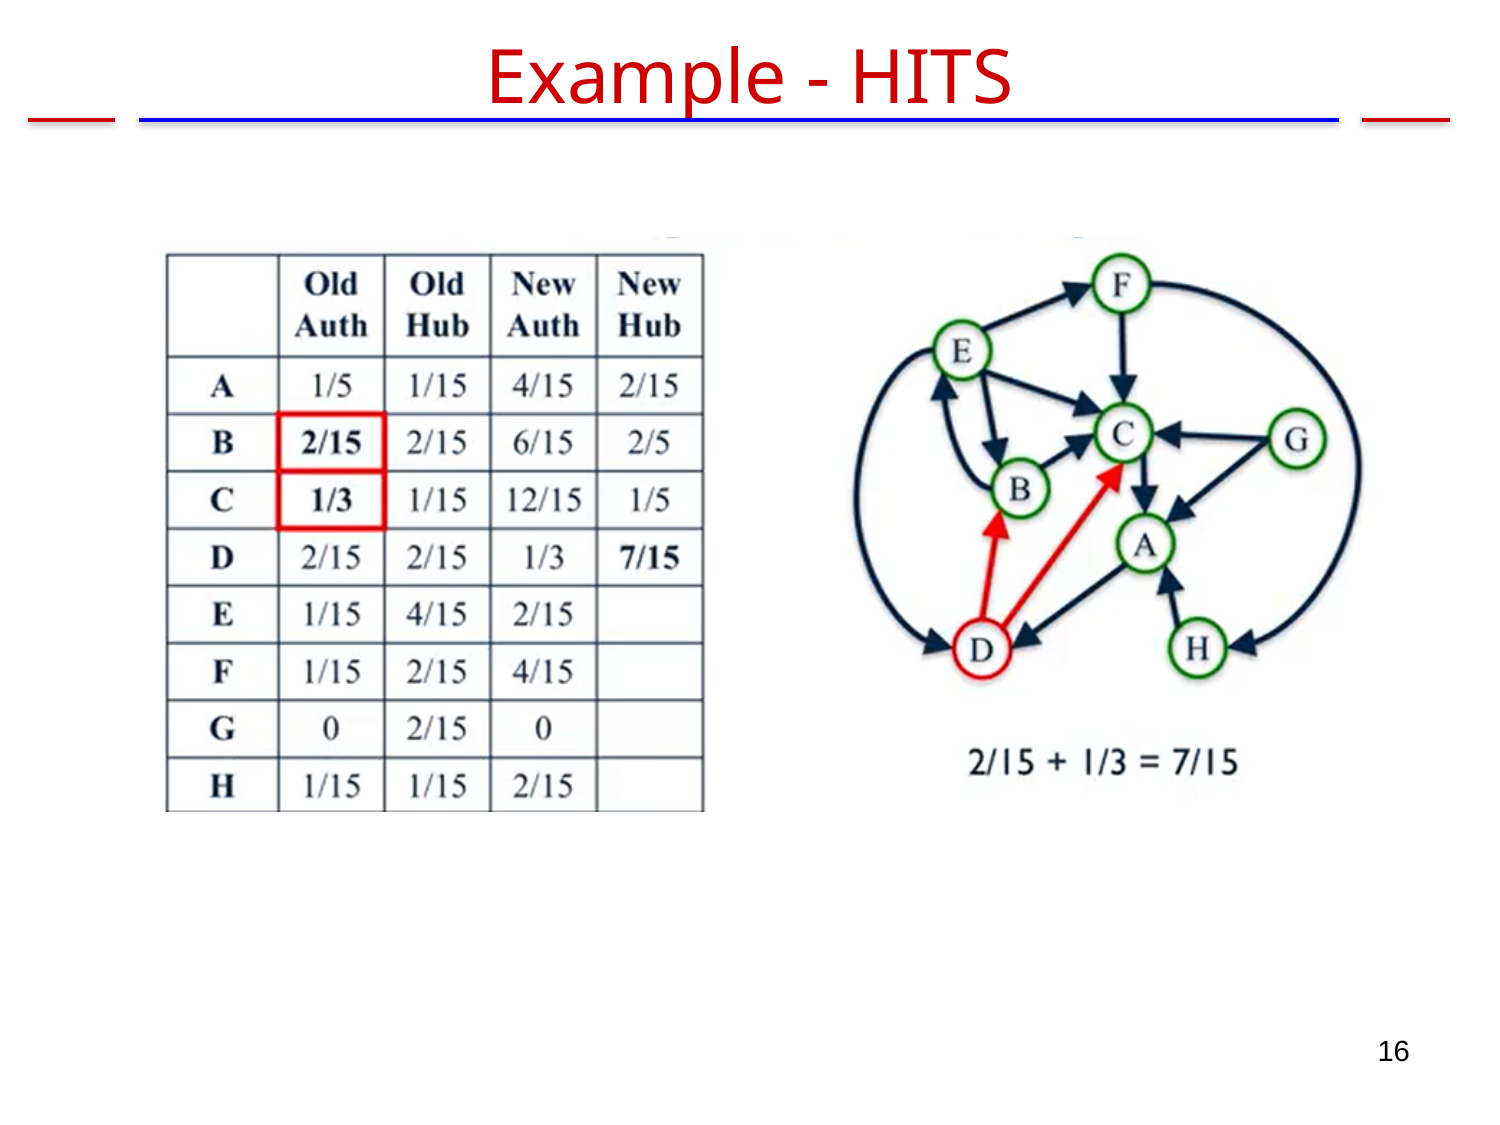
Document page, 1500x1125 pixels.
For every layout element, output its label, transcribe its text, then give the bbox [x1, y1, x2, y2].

title Example - HITS [443, 27, 1057, 116]
picture [149, 237, 1386, 812]
slide_number 16 [1074, 1024, 1426, 1103]
